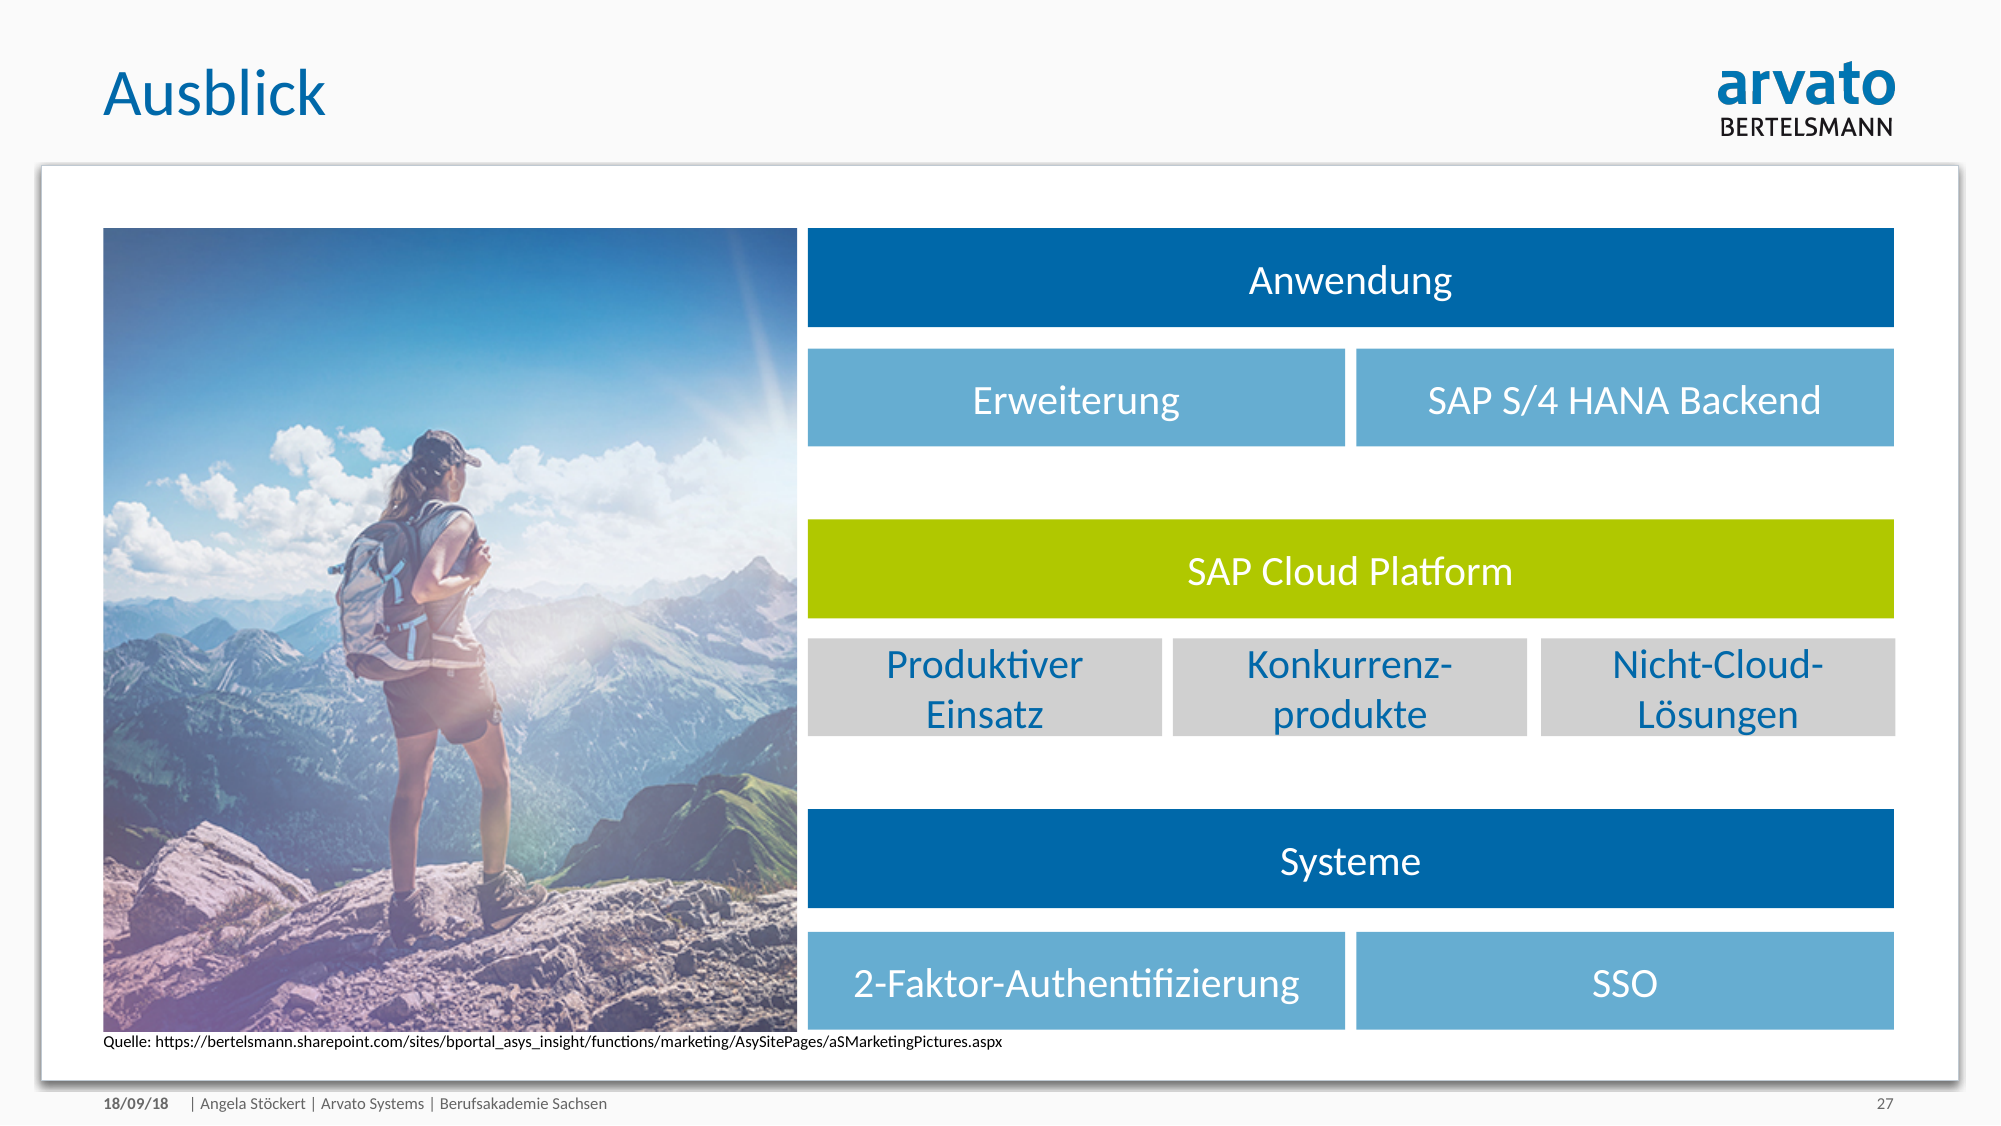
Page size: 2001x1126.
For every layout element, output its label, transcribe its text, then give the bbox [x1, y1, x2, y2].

text_box Nicht-Cloud-Lösungen [1541, 638, 1896, 737]
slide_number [103, 1092, 187, 1113]
text_box Quelle: https://bertelsmann.sharepoint.com/sites/bportal_asys_insight/functions/marketing/AsySitePages/aSMarketingPictures.aspx [103, 1031, 1118, 1069]
text_box SAP Cloud Platform [806, 517, 1896, 621]
picture [1727, 89, 1737, 97]
text_box Anwendung [806, 226, 1896, 329]
picture [103, 227, 798, 1032]
picture [1872, 77, 1886, 98]
footer | Angela Stöckert | Arvato Systems | Berufsakademie Sachsen [188, 1092, 891, 1113]
text_box Produktiver Einsatz [807, 638, 1163, 737]
text_box Konkurrenz-produkte [1172, 638, 1528, 737]
text_box Erweiterung [806, 347, 1347, 448]
text_box SAP S/4 HANA Backend [1354, 347, 1896, 448]
text_box Systeme [806, 807, 1896, 910]
text_box 2-Faktor-Authentifizierung [807, 931, 1346, 1030]
text_box SSO [1356, 931, 1894, 1030]
slide_number 27 [1775, 1092, 1894, 1113]
picture [1718, 61, 1895, 136]
title Ausblick [103, 21, 1708, 167]
